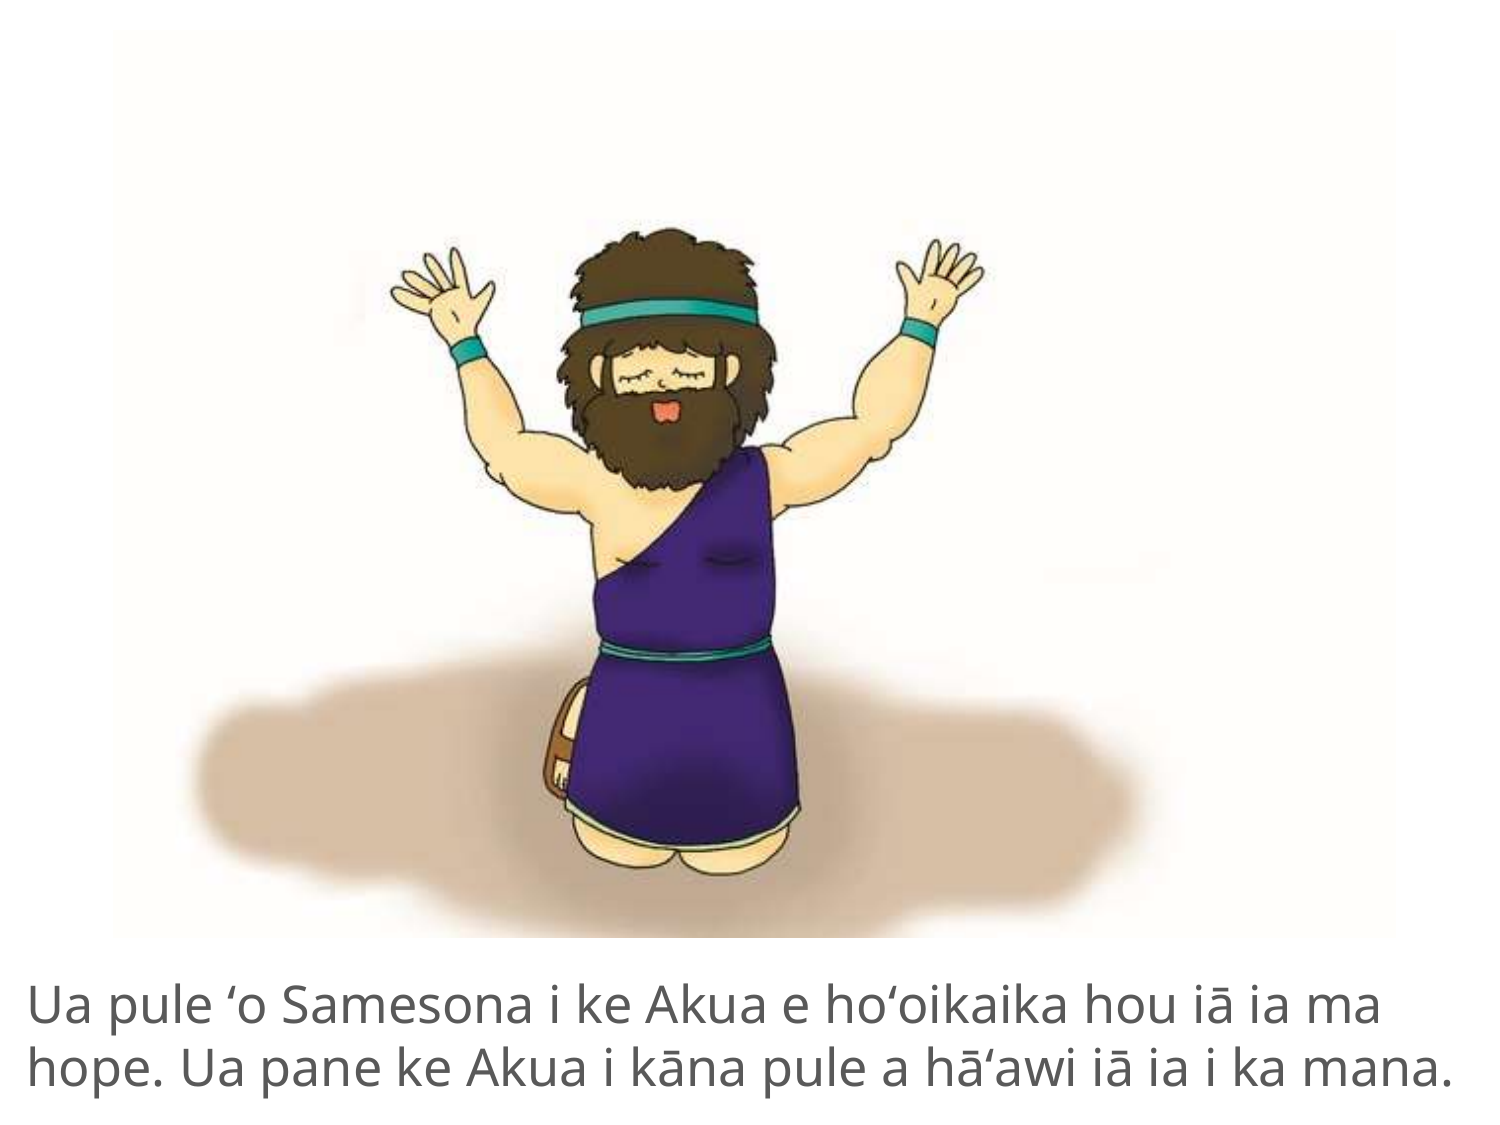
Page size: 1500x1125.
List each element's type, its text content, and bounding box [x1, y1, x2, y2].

picture [113, 30, 1396, 938]
text_box Ua pule ʻo Samesona i ke Akua e hoʻoikaika hou iā ia ma hope. Ua pane ke Akua i kāna pule a hāʻawi iā ia i ka mana. [11, 964, 1498, 1104]
